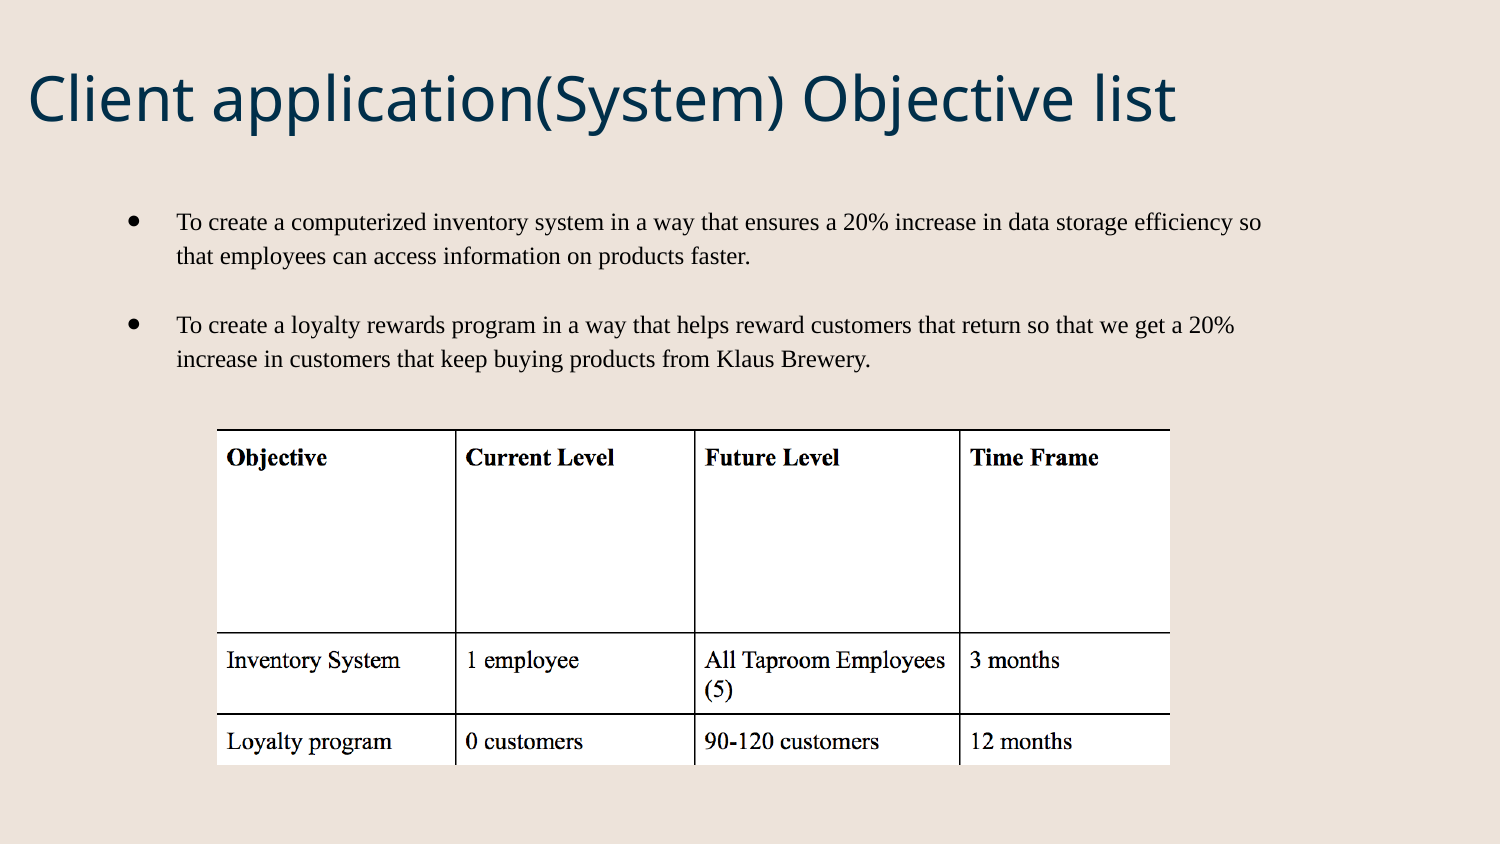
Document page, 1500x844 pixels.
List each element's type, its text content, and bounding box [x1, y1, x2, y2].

picture [216, 429, 1171, 766]
text_box To create a computerized inventory system in a way that ensures a 20% increase in data storage efficiency so that employees can access information on products faster. To create a loyalty rewards program in a way that helps reward customers that return so that we get a 20% increase in customers that keep buying products from Klaus Brewery. [86, 184, 1283, 459]
title Client application(System) Objective list [12, 8, 1484, 185]
